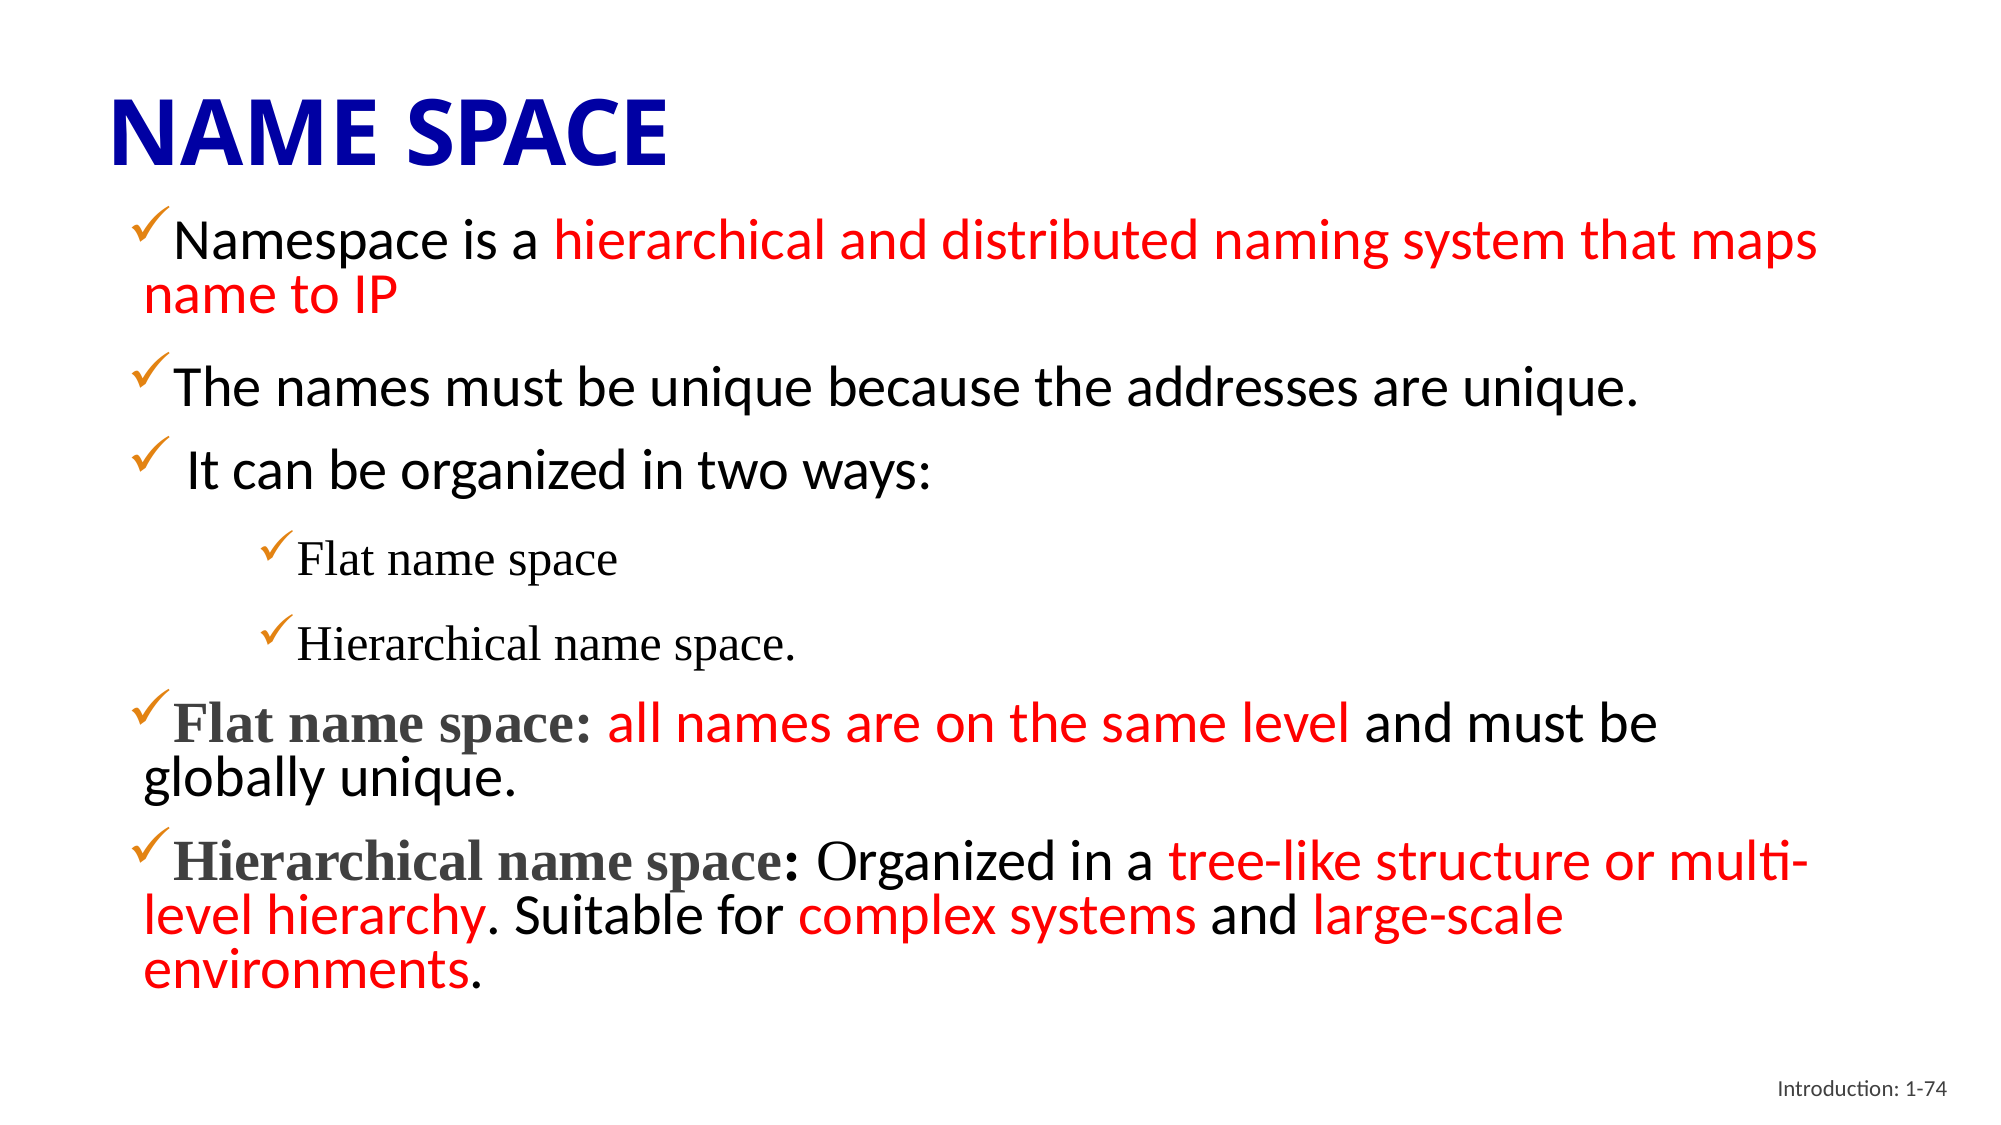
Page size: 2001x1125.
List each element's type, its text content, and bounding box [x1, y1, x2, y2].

slide_number 74 [1512, 1056, 1963, 1117]
title NAME SPACE [104, 33, 1830, 223]
list Namespace is a hierarchical and distributed naming system that maps name to IP The names must be unique because the addresses are unique. It can be organized in two ways: Flat name space Hierarchical name space. Flat name space: all names are on the same level and must be globally unique. Hierarchical name space: Organized in a tree-like structure or multi-level hierarchy. Suitable for complex systems and large-scale environments. [125, 185, 1914, 1125]
